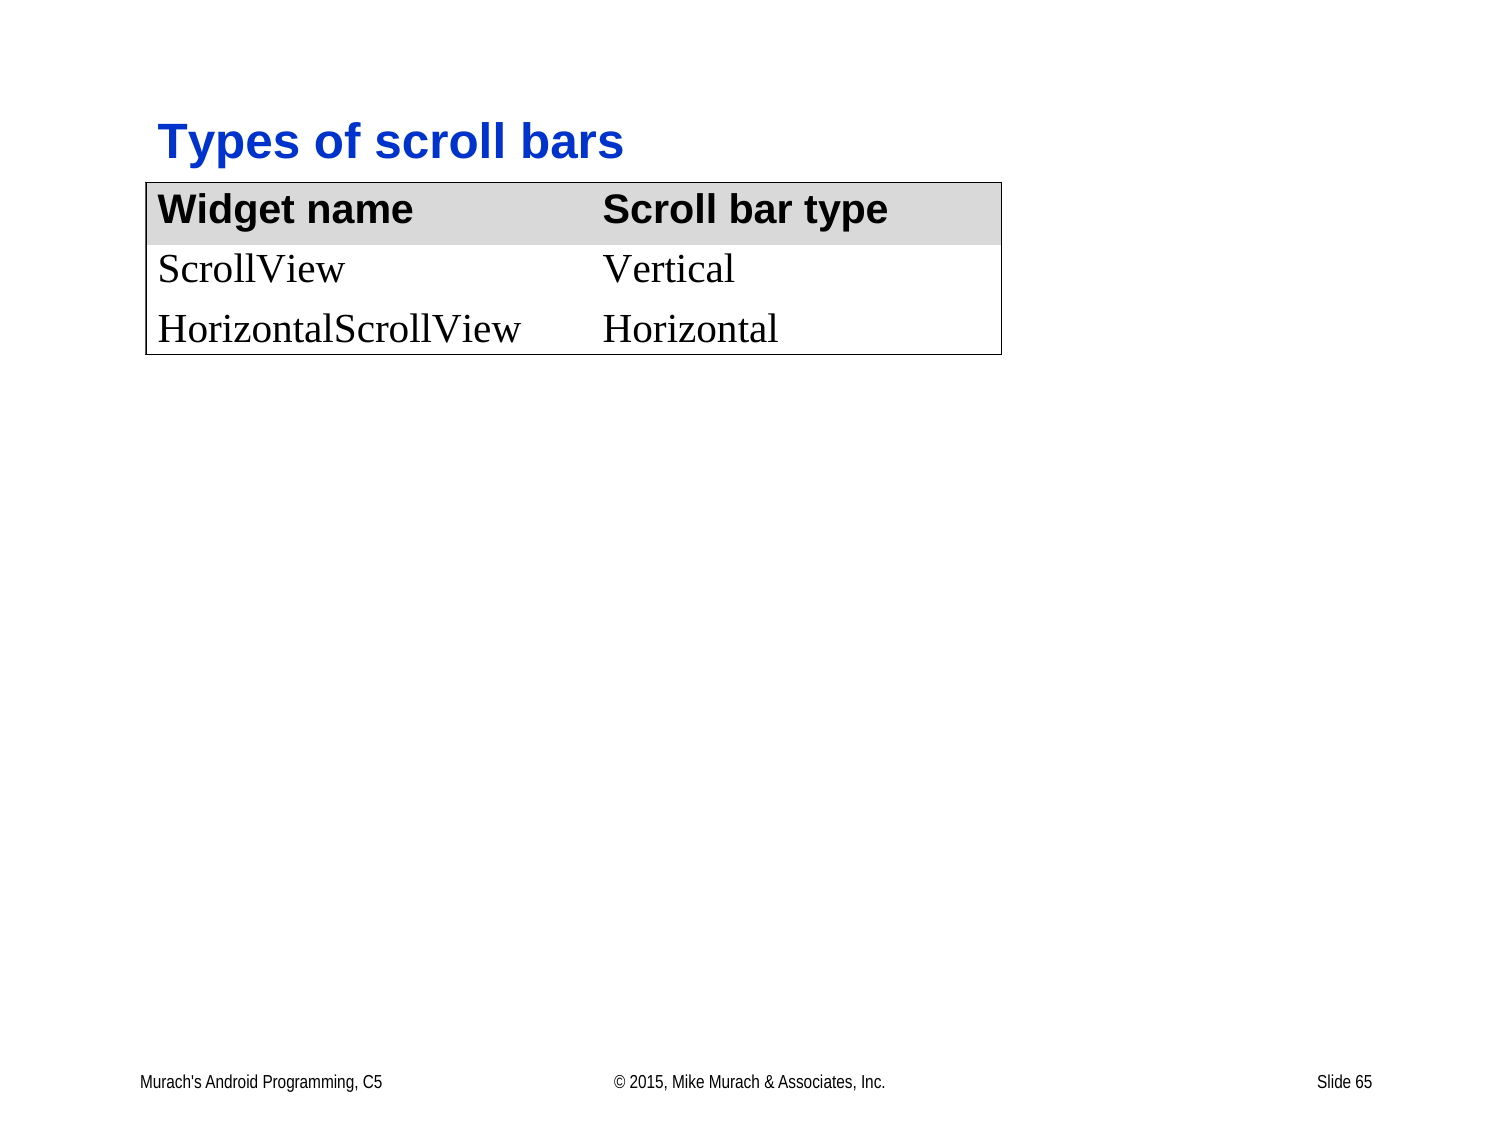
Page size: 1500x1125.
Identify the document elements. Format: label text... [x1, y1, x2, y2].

slide_number Slide 65 [1074, 1025, 1388, 1100]
footer © 2015, Mike Murach & Associates, Inc. [474, 1025, 1025, 1100]
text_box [145, 112, 1288, 423]
slide_number Murach's Android Programming, C5 [125, 1025, 450, 1100]
